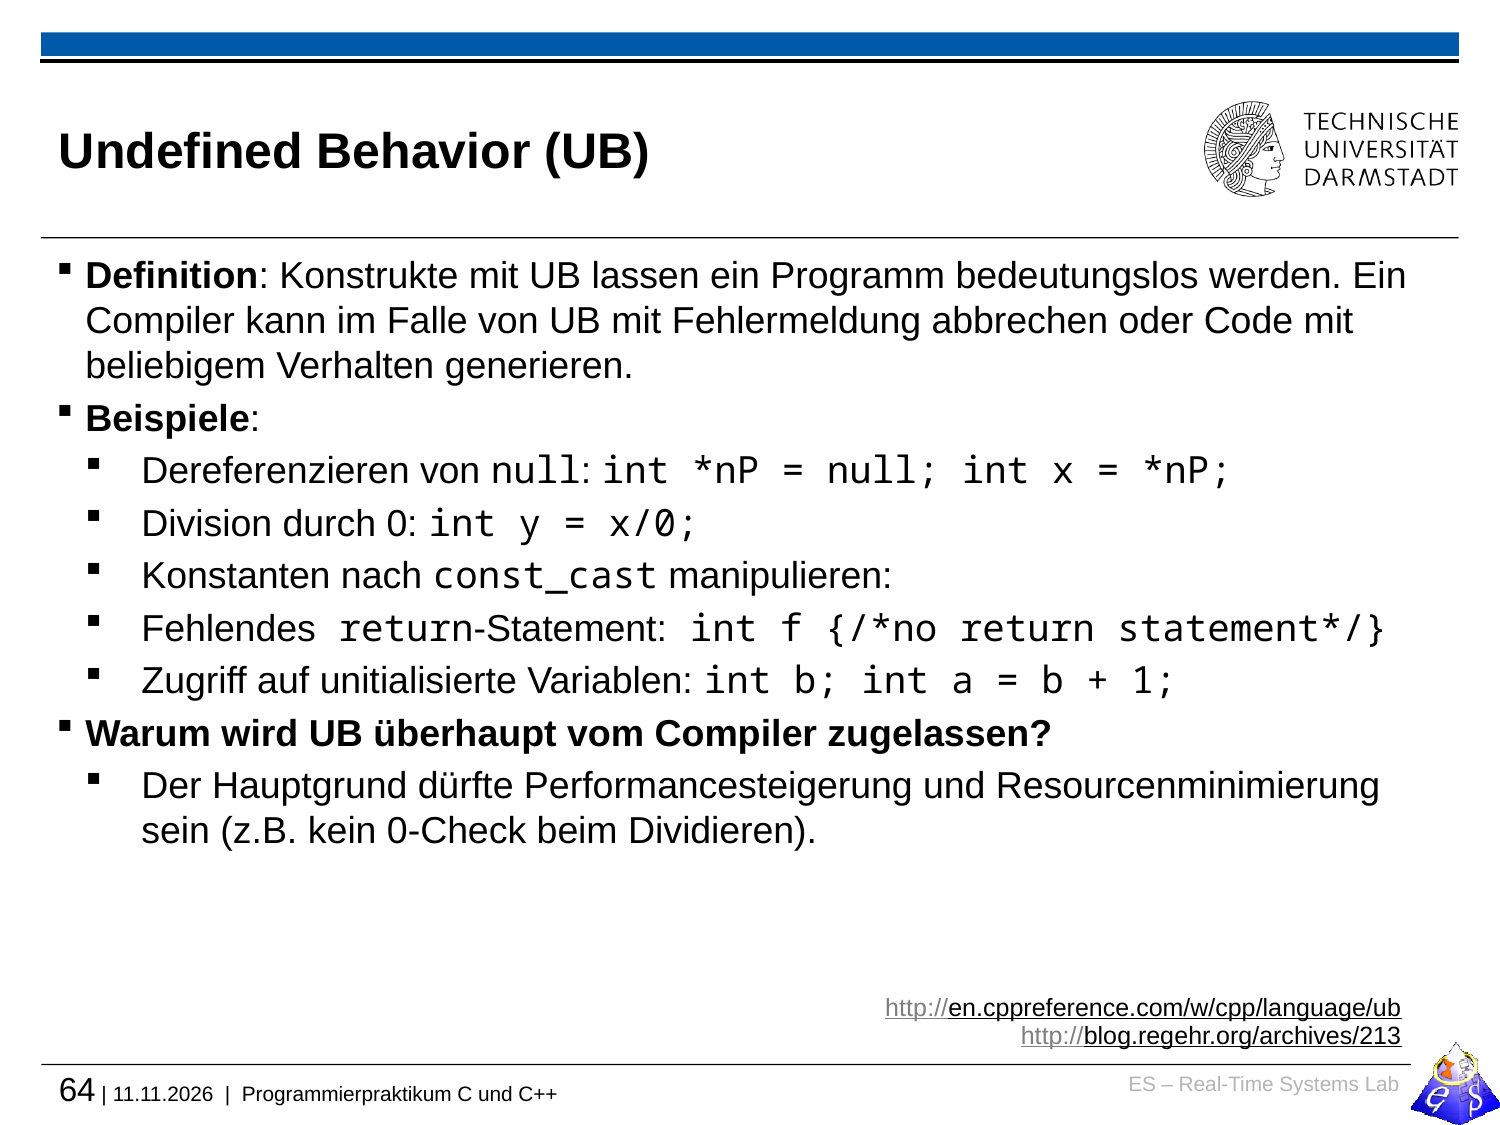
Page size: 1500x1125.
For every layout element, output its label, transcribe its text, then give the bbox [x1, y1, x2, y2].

list Definition: Konstrukte mit UB lassen ein Programm bedeutungslos werden. Ein Compiler kann im Falle von UB mit Fehlermeldung abbrechen oder Code mit beliebigem Verhalten generieren. Beispiele: Dereferenzieren von null: int *nP = null; int x = *nP; Division durch 0: int y = x/0; Konstanten nach const_cast manipulieren: Fehlendes return-Statement: int f {/*no return statement*/} Zugriff auf unitialisierte Variablen: int b; int a = b + 1; Warum wird UB überhaupt vom Compiler zugelassen? Der Hauptgrund dürfte Performancesteigerung und Resourcenminimierung sein (z.B. kein 0-Check beim Dividieren). [41, 243, 1459, 1059]
picture [1411, 1041, 1500, 1125]
title Undefined Behavior (UB) [58, 80, 1187, 218]
text_box http://en.cppreference.com/w/cpp/language/ub http://blog.regehr.org/archives/213 [870, 987, 1424, 1058]
picture [1187, 84, 1483, 214]
